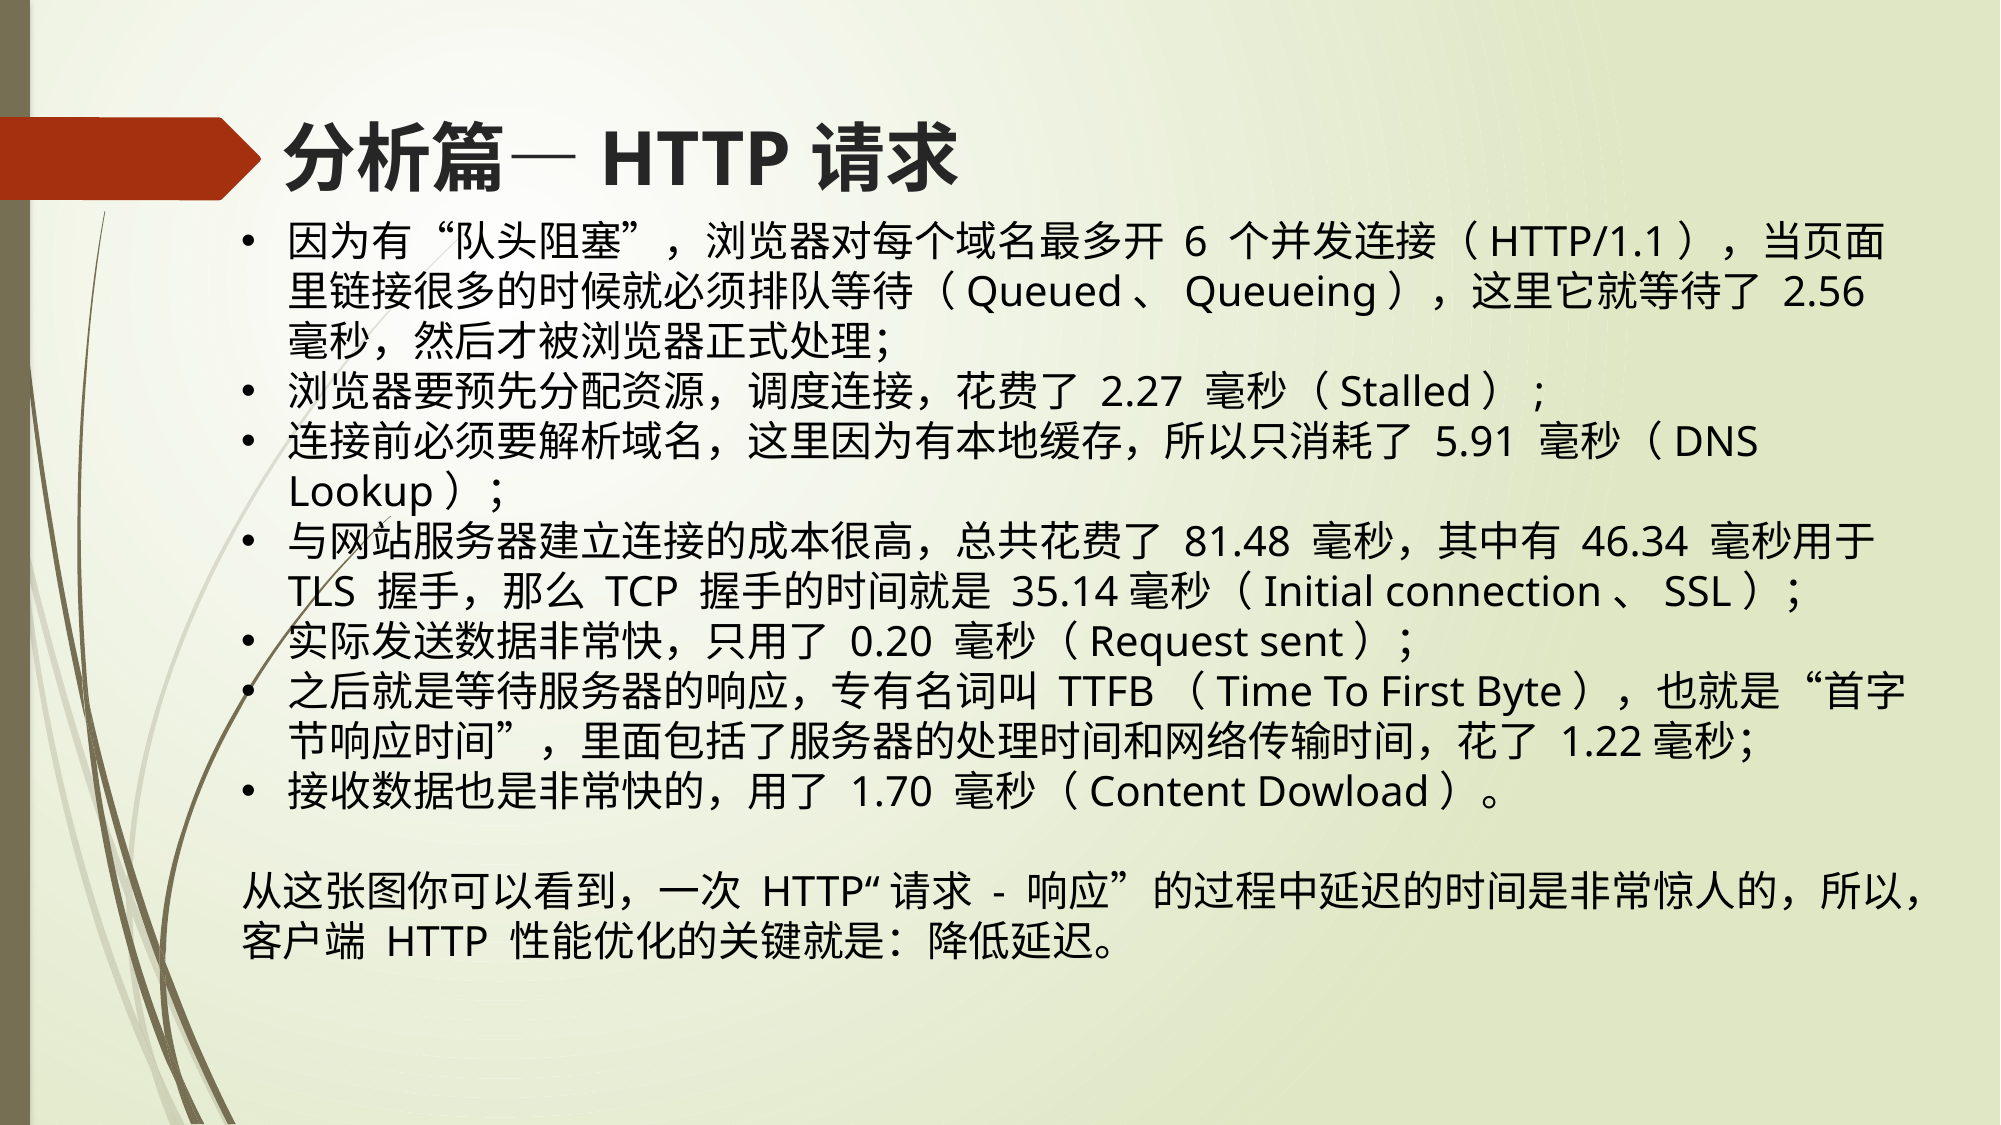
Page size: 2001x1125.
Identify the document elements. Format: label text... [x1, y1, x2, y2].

text_box 因为有“队头阻塞”，浏览器对每个域名最多开 6 个并发连接（HTTP/1.1），当页面里链接很多的时候就必须排队等待（Queued、Queueing），这里它就等待了 2.56毫秒，然后才被浏览器正式处理； 浏览器要预先分配资源，调度连接，花费了 2.27 毫秒（Stalled）; 连接前必须要解析域名，这里因为有本地缓存，所以只消耗了 5.91 毫秒（DNS Lookup）； 与网站服务器建立连接的成本很高，总共花费了 81.48 毫秒，其中有 46.34 毫秒用于 TLS 握手，那么 TCP 握手的时间就是 35.14毫秒（Initial connection、SSL）； 实际发送数据非常快，只用了 0.20 毫秒（Request sent）； 之后就是等待服务器的响应，专有名词叫 TTFB（Time To First Byte），也就是“首字节响应时间”，里面包括了服务器的处理时间和网络传输时间，花了 1.22毫秒； 接收数据也是非常快的，用了 1.70 毫秒（Content Dowload）。 从这张图你可以看到，一次 HTTP“请求 - 响应”的过程中延迟的时间是非常惊人的，所以，客户端 HTTP 性能优化的关键就是：降低延迟。 [226, 207, 1932, 1023]
title 分析篇—HTTP请求 [266, 102, 1729, 207]
